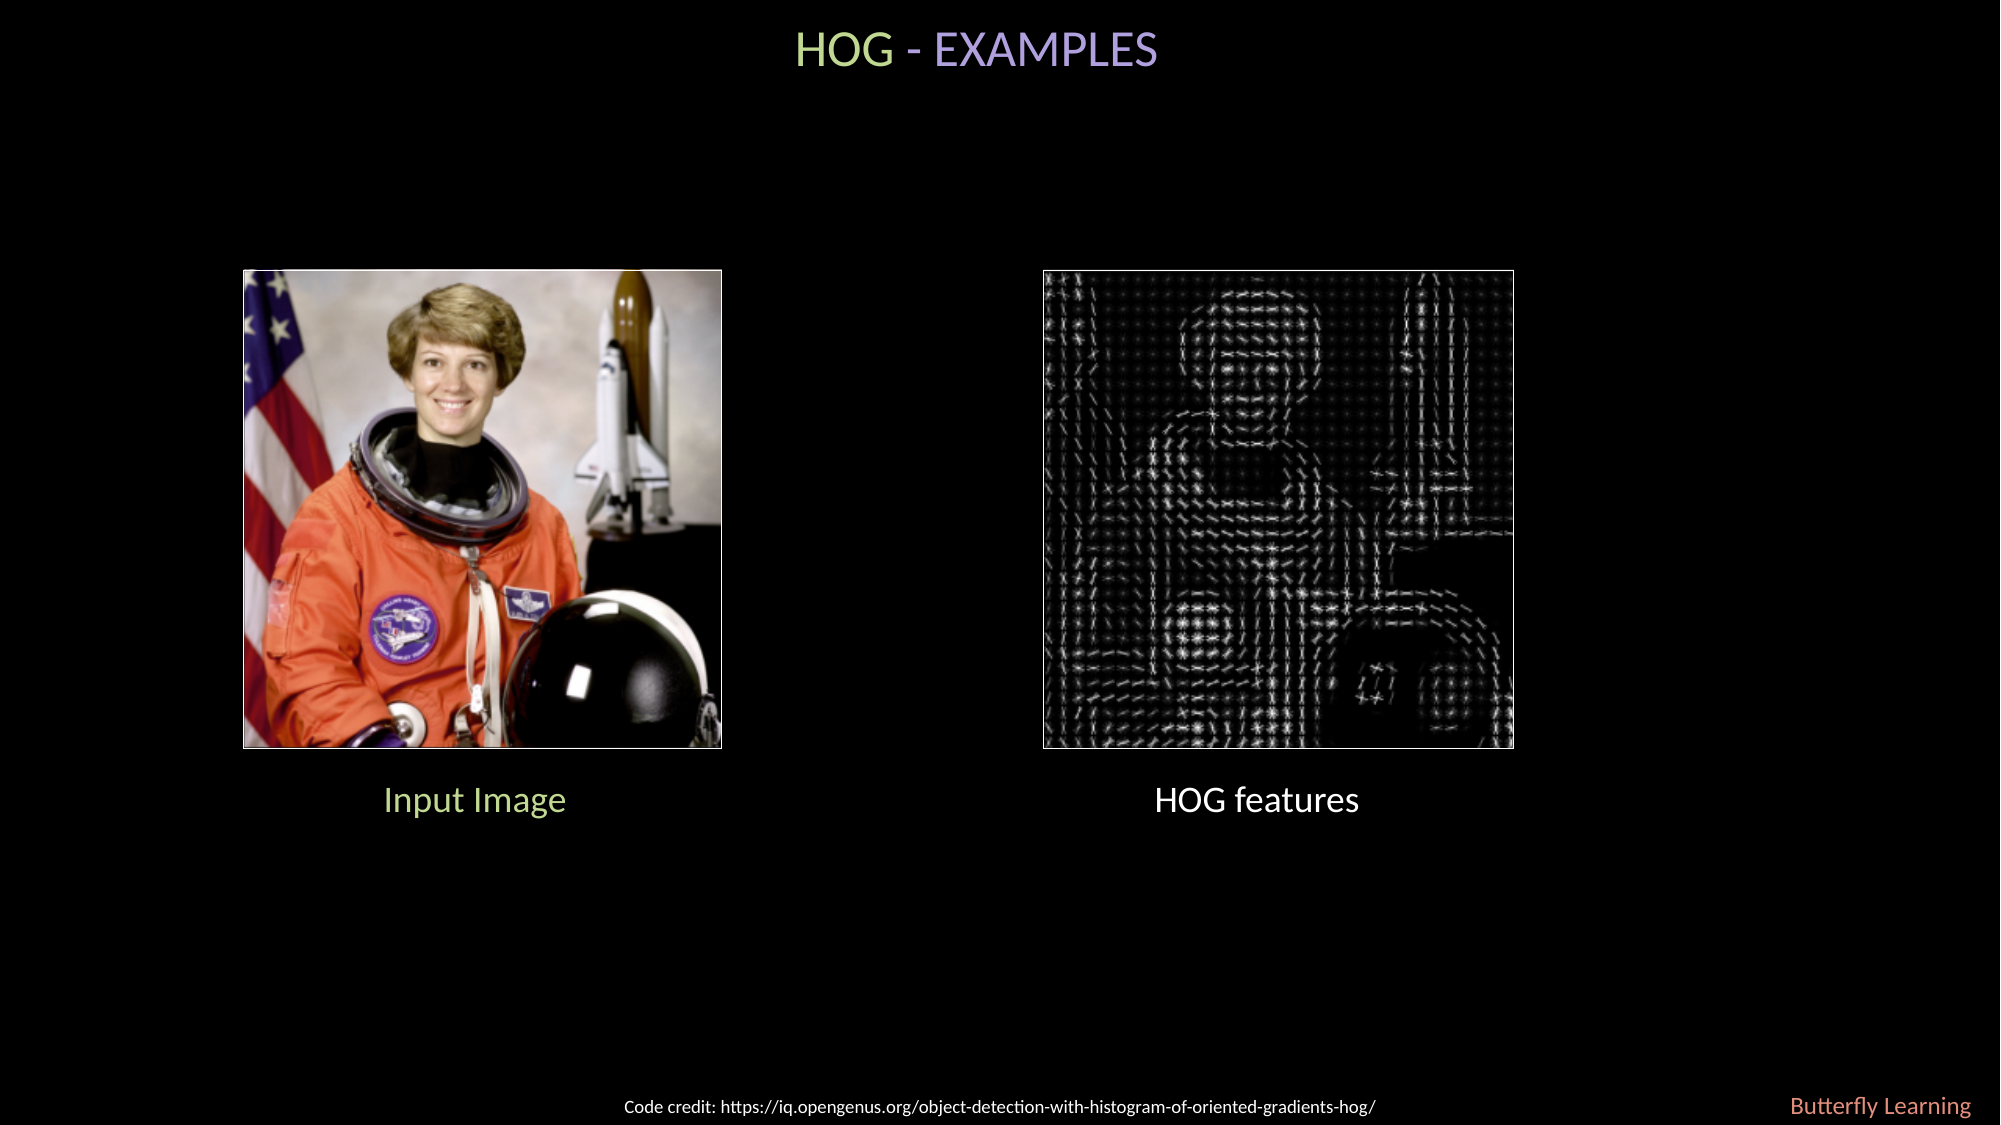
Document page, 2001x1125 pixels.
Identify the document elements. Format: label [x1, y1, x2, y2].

text_box [1762, 1083, 2000, 1125]
text_box [609, 1087, 1391, 1125]
text_box [779, 6, 1220, 85]
picture [1043, 269, 1514, 749]
picture [243, 269, 722, 749]
text_box [1139, 767, 1468, 828]
text_box [368, 767, 697, 828]
